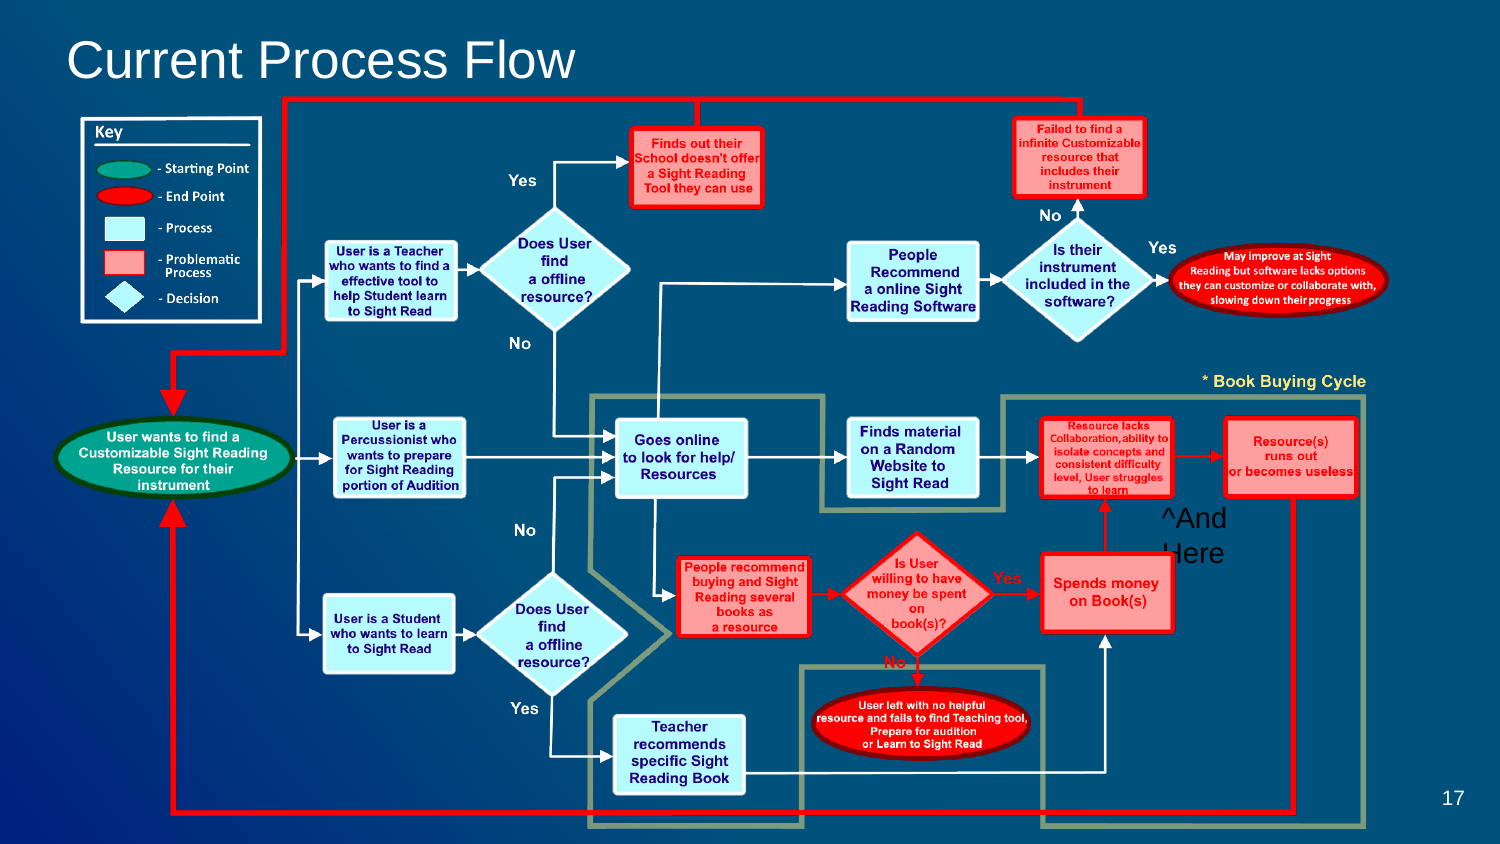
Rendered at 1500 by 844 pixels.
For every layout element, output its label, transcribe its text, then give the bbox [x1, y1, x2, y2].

picture [0, 0, 1388, 844]
picture [1308, 379, 1313, 390]
picture [1335, 382, 1340, 390]
title Current Process Flow [51, 10, 1449, 105]
picture [1151, 244, 1156, 253]
picture [1215, 375, 1224, 386]
picture [1262, 375, 1269, 386]
picture [1248, 376, 1252, 386]
slide_number ‹#› [1398, 764, 1480, 830]
